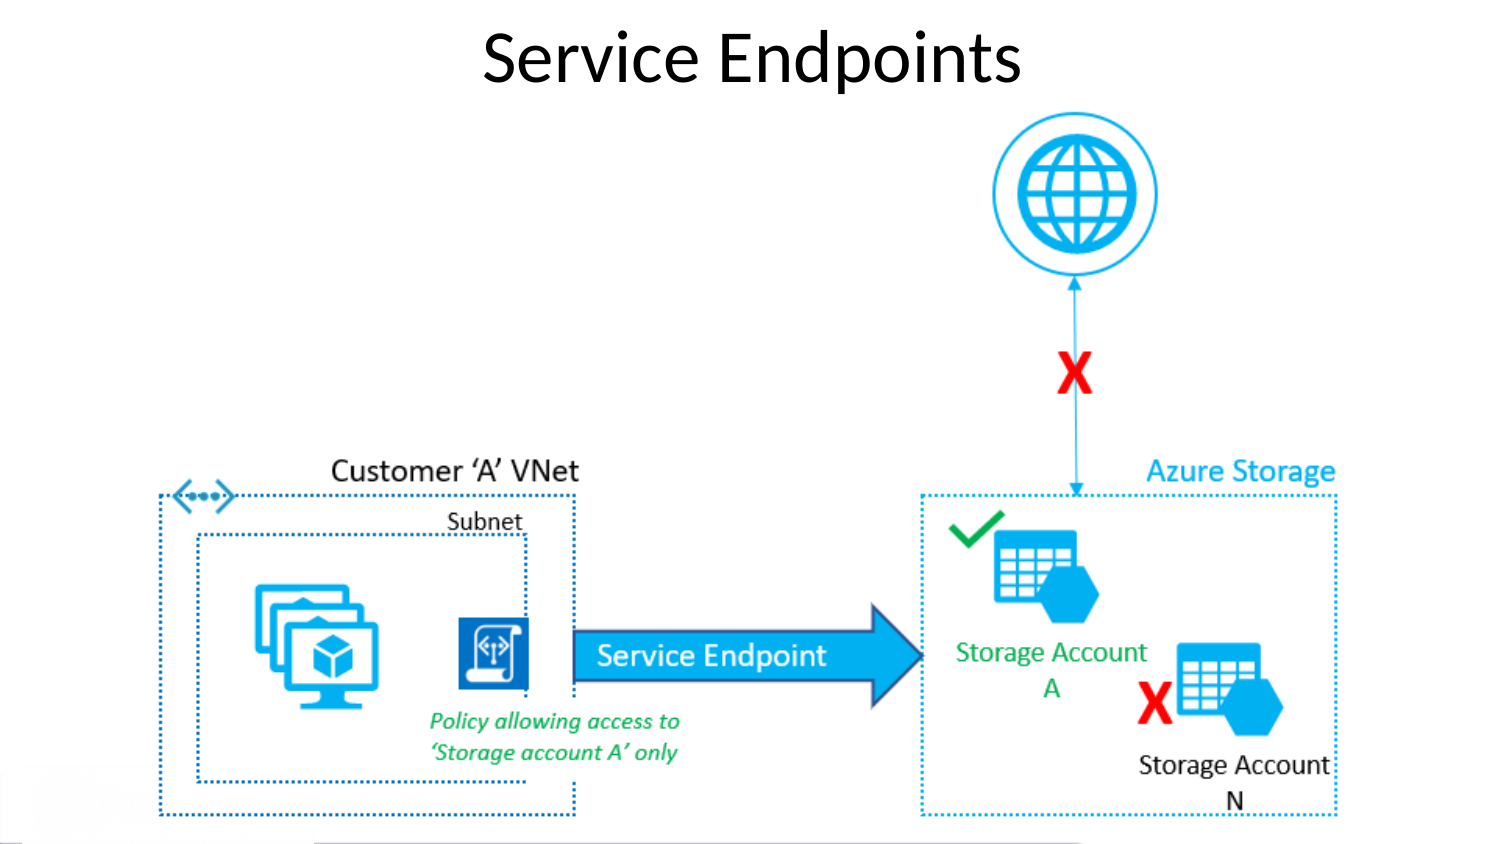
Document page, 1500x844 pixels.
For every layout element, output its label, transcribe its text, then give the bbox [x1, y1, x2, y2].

title Service Endpoints [133, 0, 1372, 92]
picture [0, 0, 1500, 844]
